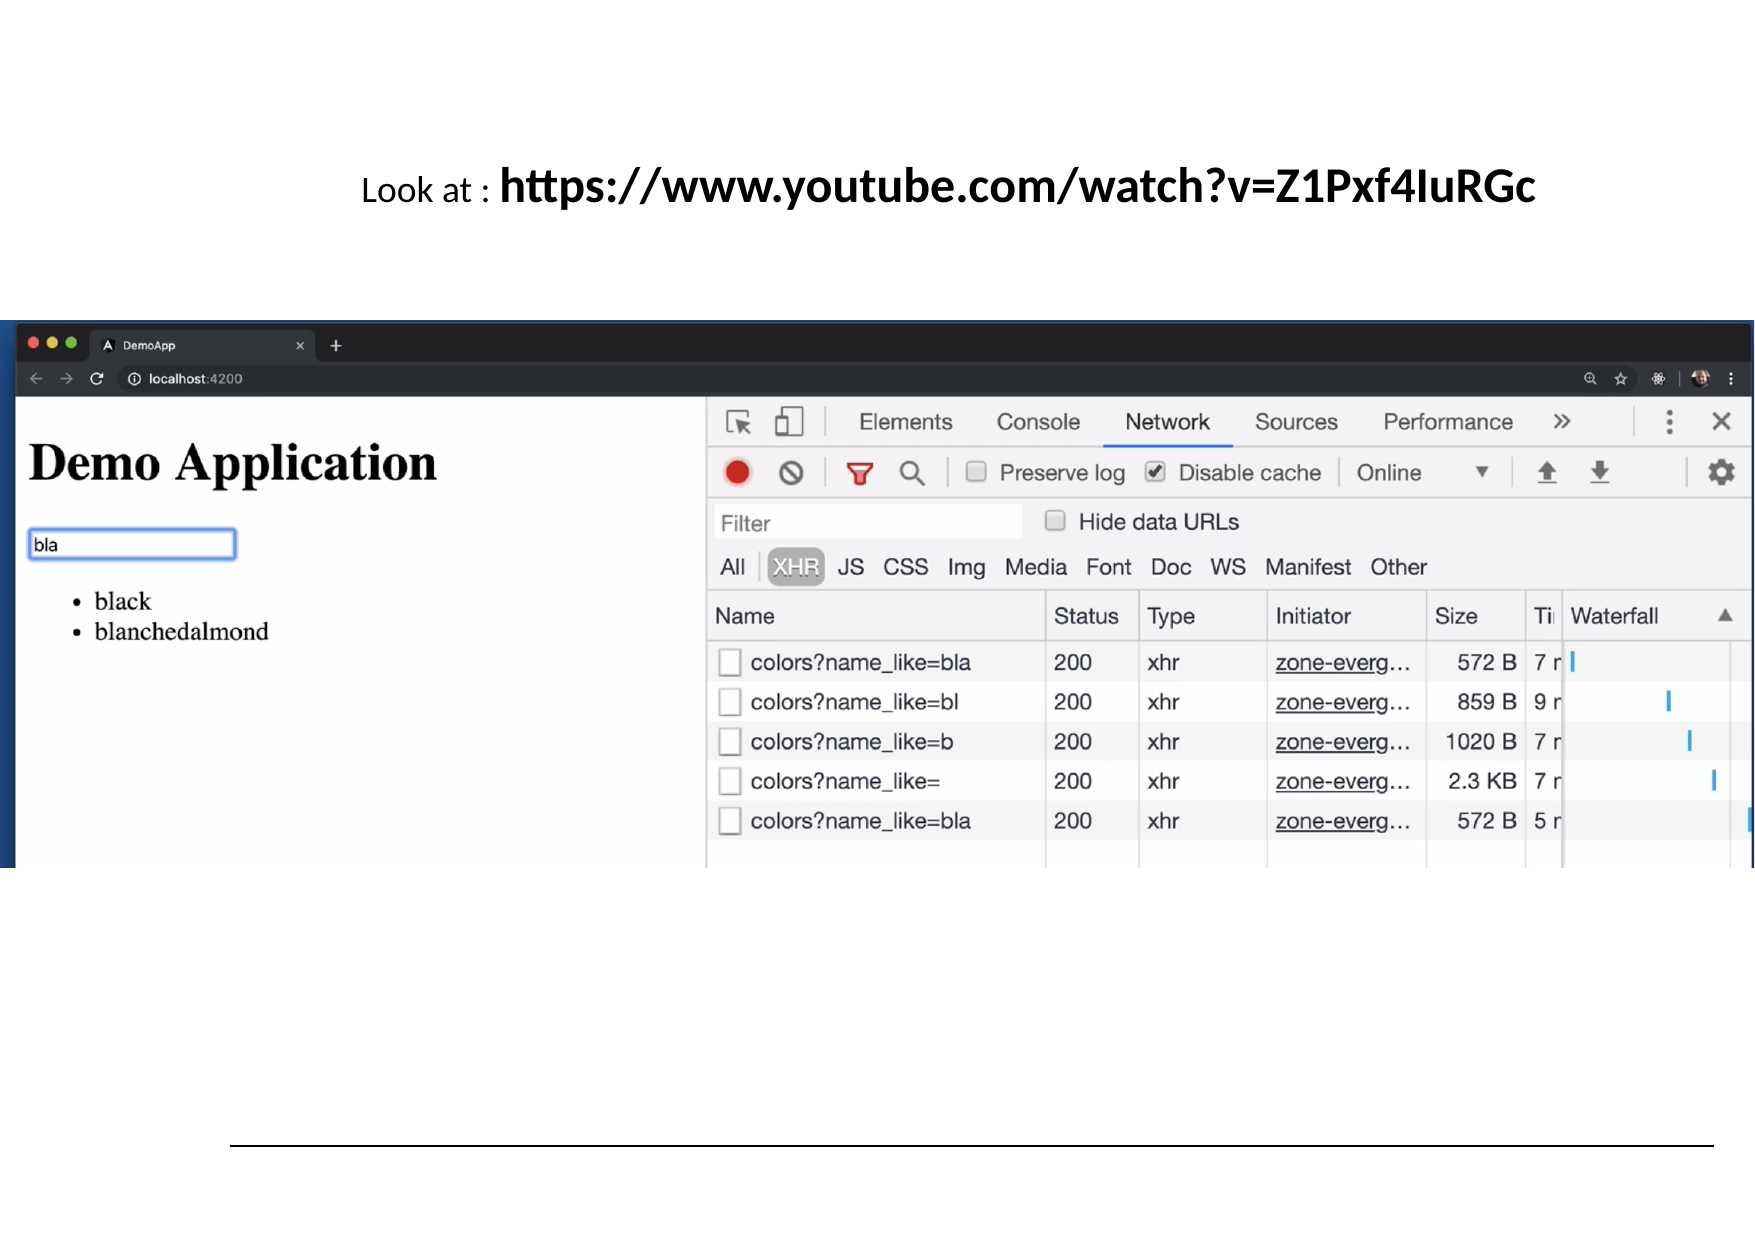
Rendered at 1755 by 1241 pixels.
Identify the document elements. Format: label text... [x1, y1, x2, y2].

picture [0, 319, 1755, 869]
text_box Look at : https://www.youtube.com/watch?v=Z1Pxf4IuRGc [346, 145, 1552, 220]
